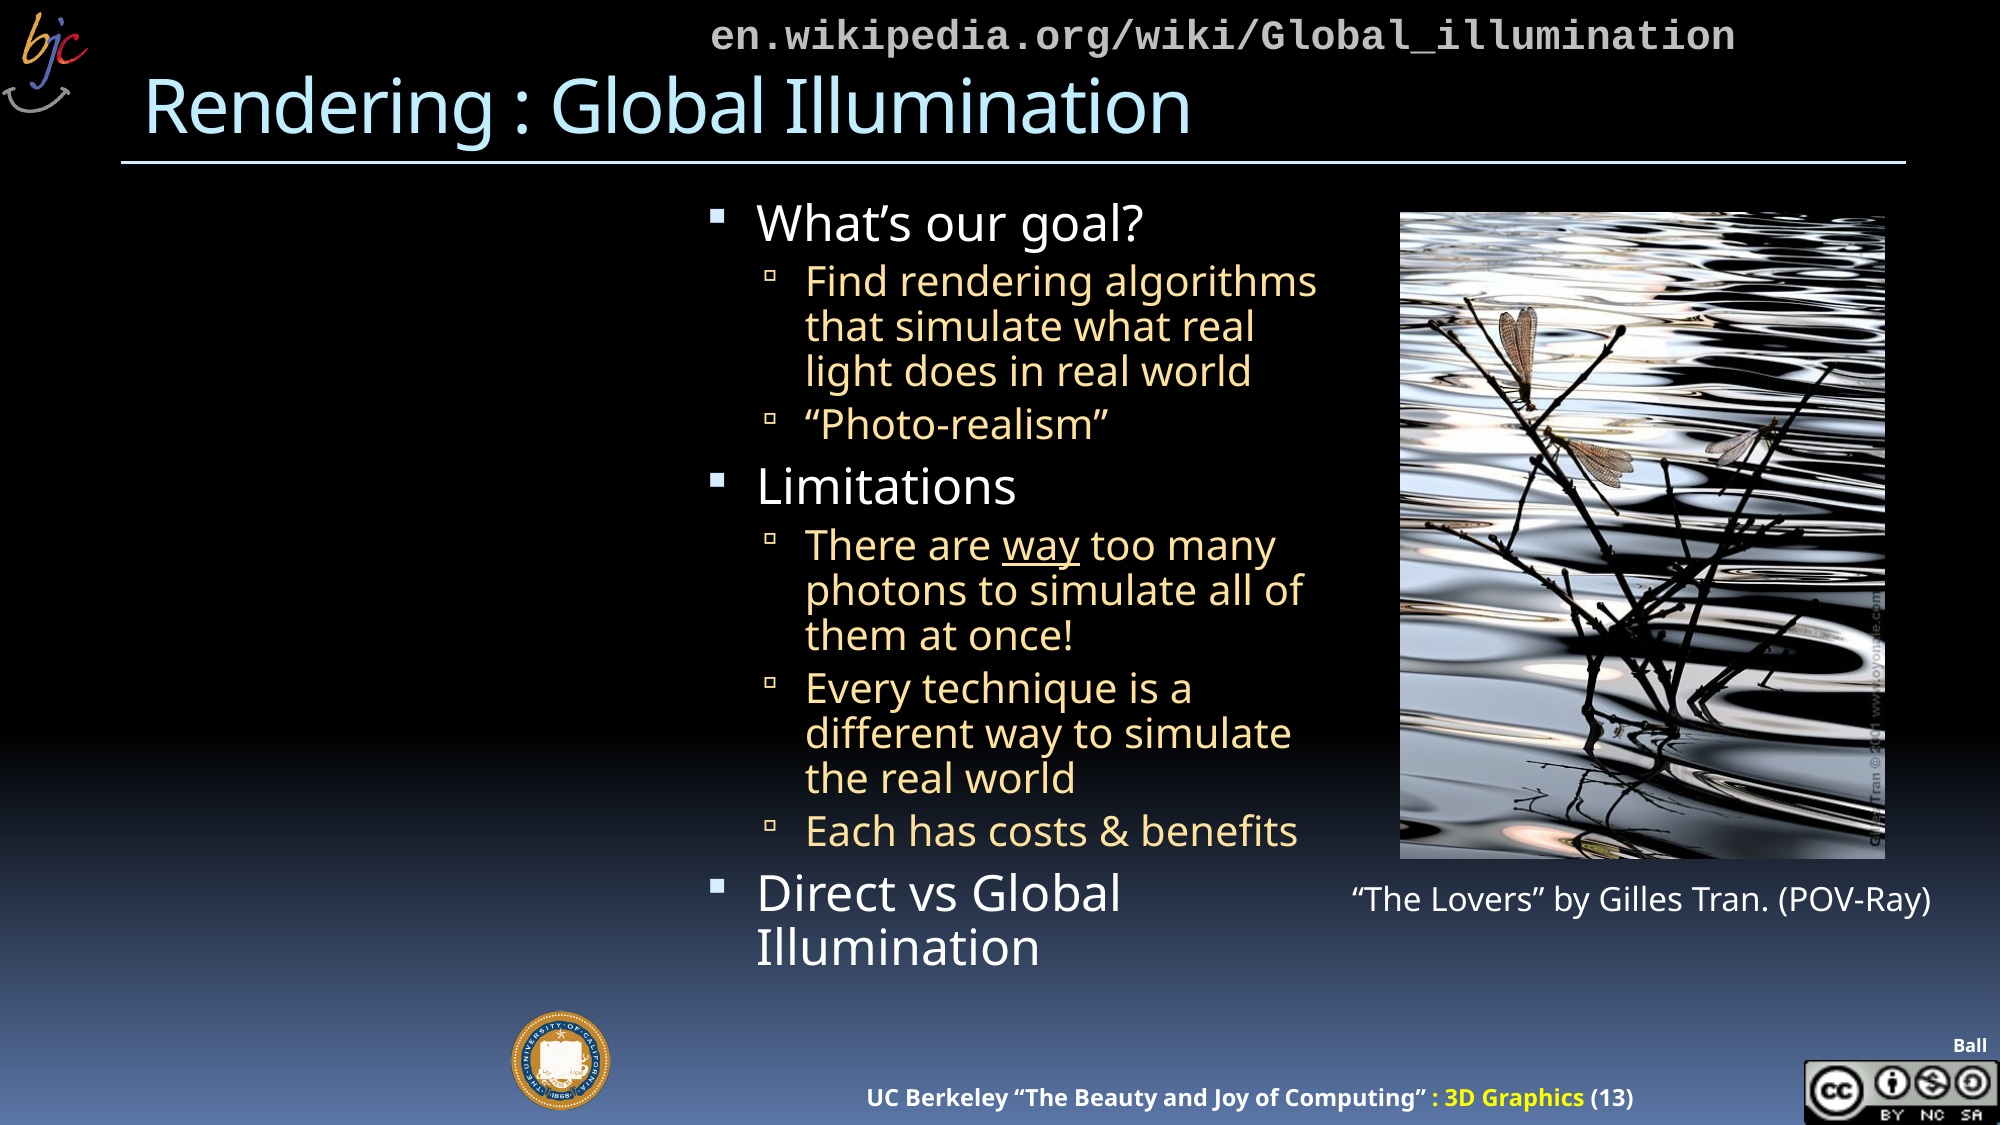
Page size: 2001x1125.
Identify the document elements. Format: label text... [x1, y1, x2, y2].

title Rendering : Global Illumination [120, 47, 1907, 158]
picture [2, 12, 88, 113]
picture [510, 1010, 611, 1111]
list What’s our goal? Find rendering algorithms that simulate what real light does in real world “Photo-realism” Limitations There are way too many photons to simulate all of them at once! Every technique is a different way to simulate the real world Each has costs & benefits Direct vs Global Illumination [674, 187, 1363, 1059]
text_box en.wikipedia.org/wiki/Global_illumination [249, 0, 1750, 65]
picture [1804, 1060, 2000, 1125]
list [1399, 211, 1885, 859]
text_box “The Lovers” by Gilles Tran. (POV-Ray) [1267, 870, 2000, 926]
